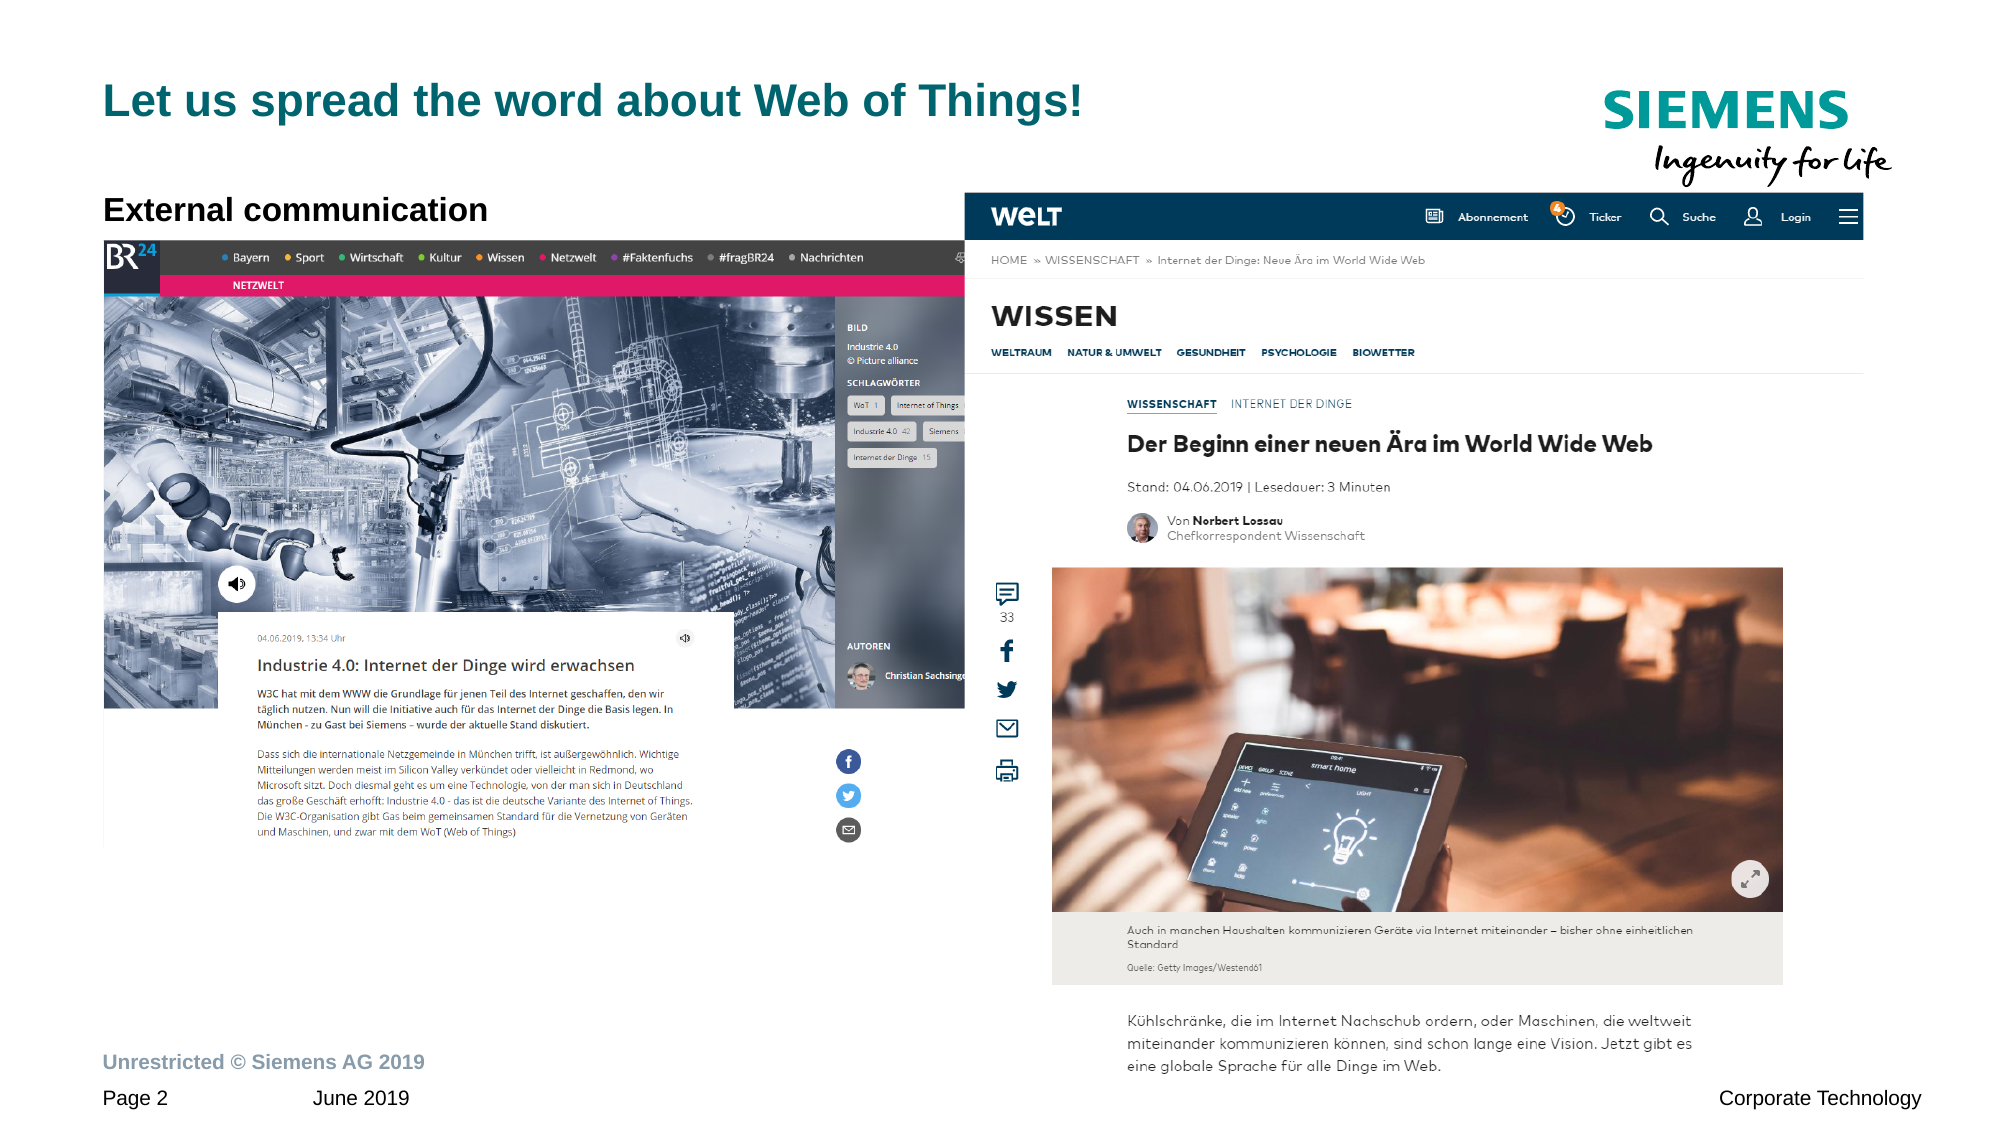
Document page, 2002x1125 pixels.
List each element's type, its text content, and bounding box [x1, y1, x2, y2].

picture [103, 192, 1864, 1087]
text_box External communication [88, 181, 1435, 250]
title Let us spread the word about Web of Things! [0, 0, 2001, 209]
